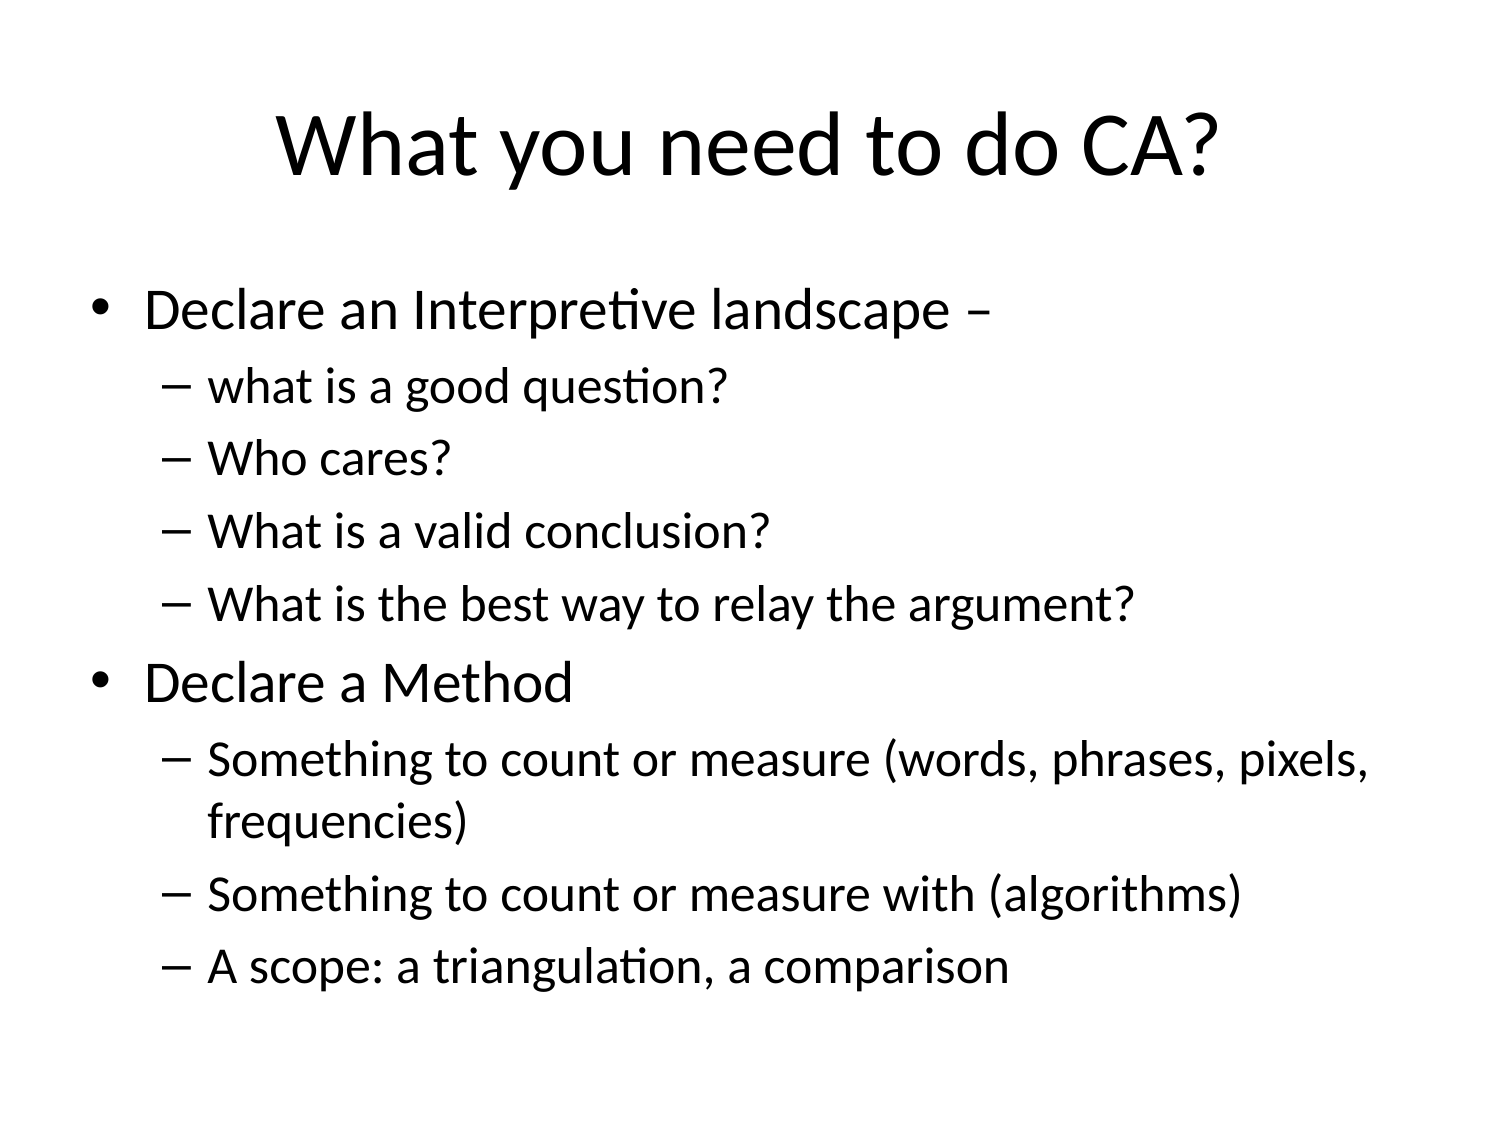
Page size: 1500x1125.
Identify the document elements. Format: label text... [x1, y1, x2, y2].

list Declare an Interpretive landscape – what is a good question? Who cares? What is a valid conclusion? What is the best way to relay the argument? Declare a Method Something to count or measure (words, phrases, pixels, frequencies) Something to count or measure with (algorithms) A scope: a triangulation, a comparison [75, 262, 1425, 1005]
title What you need to do CA? [75, 45, 1425, 233]
